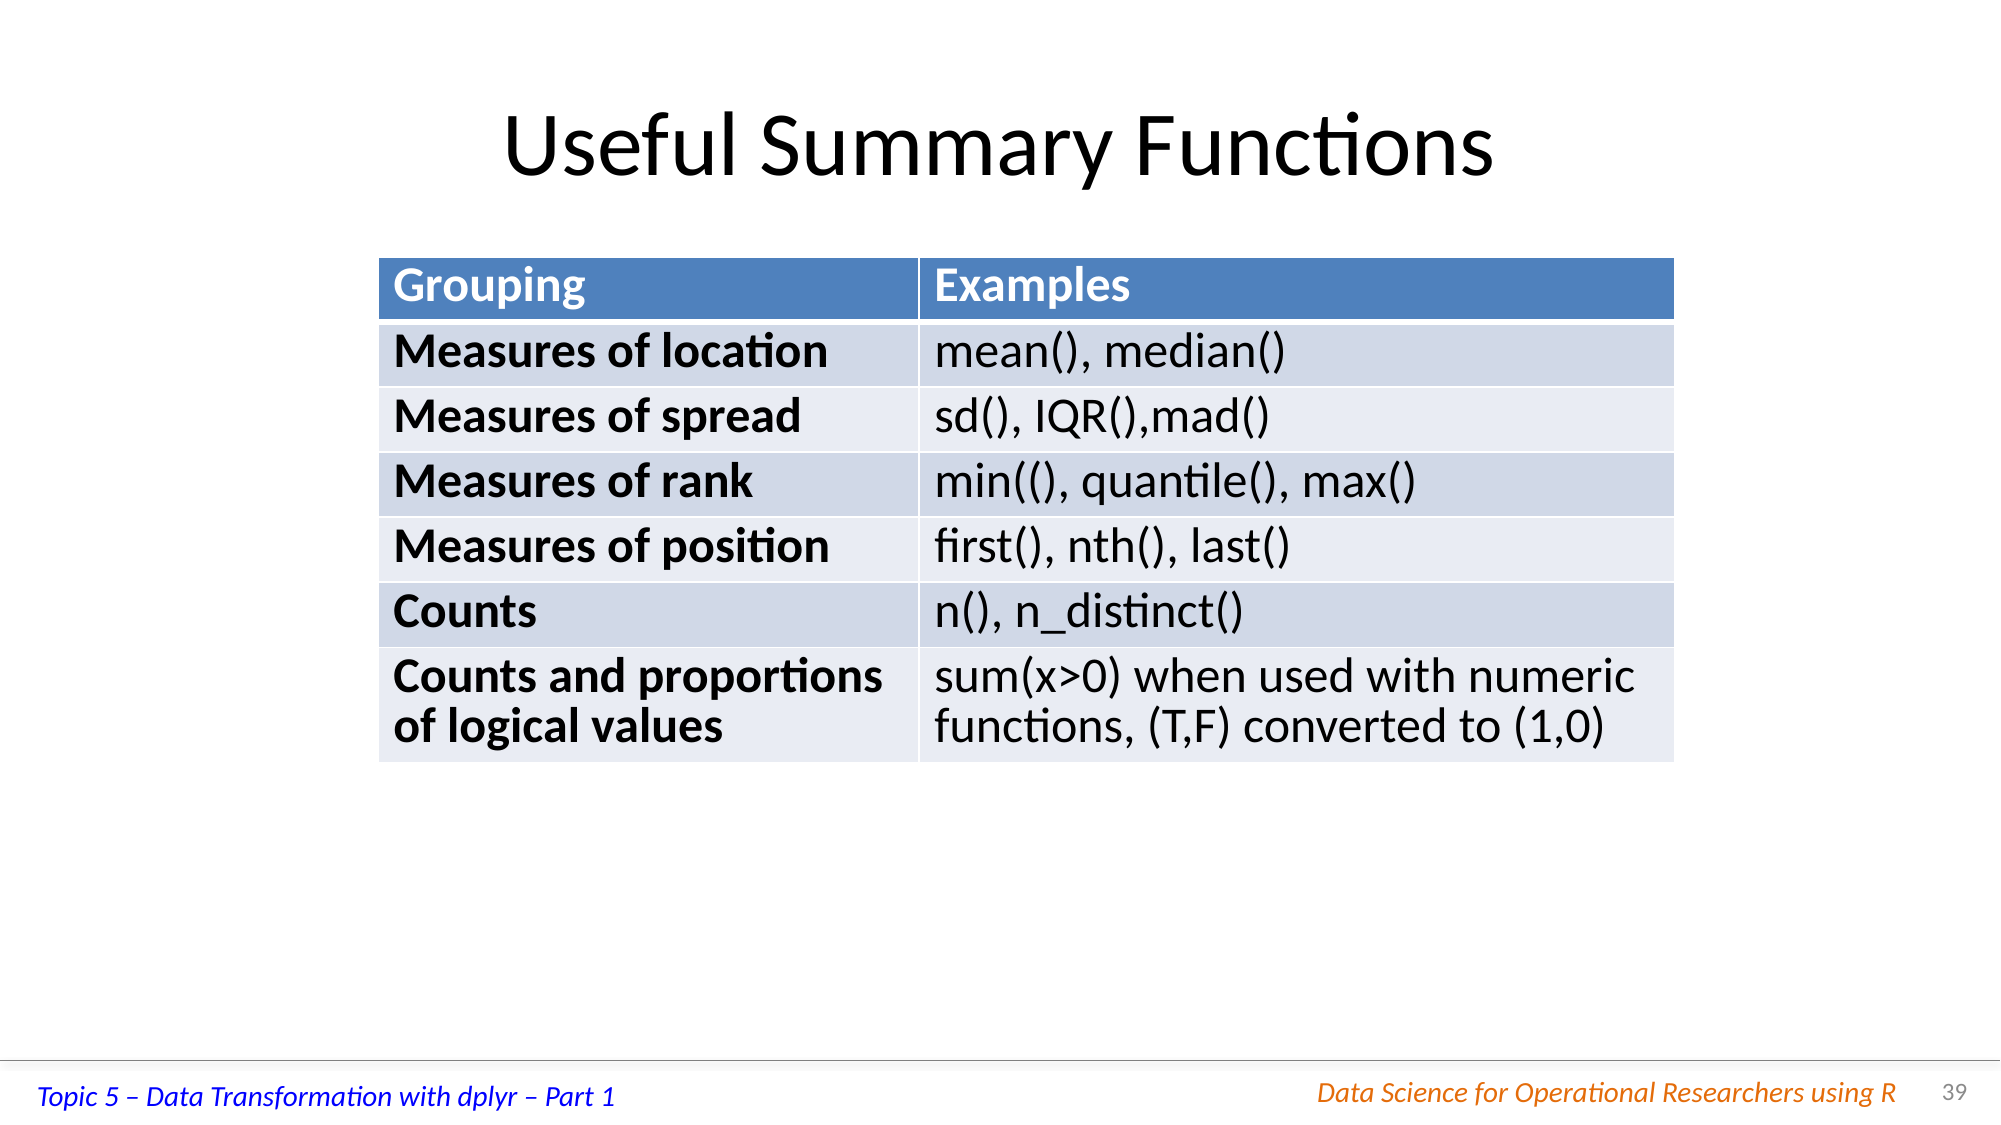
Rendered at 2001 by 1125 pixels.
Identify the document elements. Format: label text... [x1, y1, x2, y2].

table_cell sd(), IQR(),mad() [920, 388, 1674, 451]
table_cell Measures of position [379, 518, 918, 581]
table_cell sum(x>0) when used with numeric functions, (T,F) converted to (1,0) [920, 648, 1674, 762]
table_cell min((), quantile(), max() [920, 453, 1674, 516]
title Useful Summary Functions [99, 45, 1900, 233]
table_header Grouping [379, 258, 918, 319]
table_cell Measures of spread [379, 388, 918, 451]
table_cell first(), nth(), last() [920, 518, 1674, 581]
table_cell mean(), median() [920, 325, 1674, 386]
table_cell Measures of rank [379, 453, 918, 516]
table_cell Measures of location [379, 325, 918, 386]
table_header Examples [920, 258, 1674, 319]
table_cell n(), n_distinct() [920, 583, 1674, 647]
table_cell Counts [379, 583, 918, 647]
table_cell Counts and proportions of logical values [379, 648, 918, 762]
slide_number 39 [1899, 1060, 1983, 1120]
